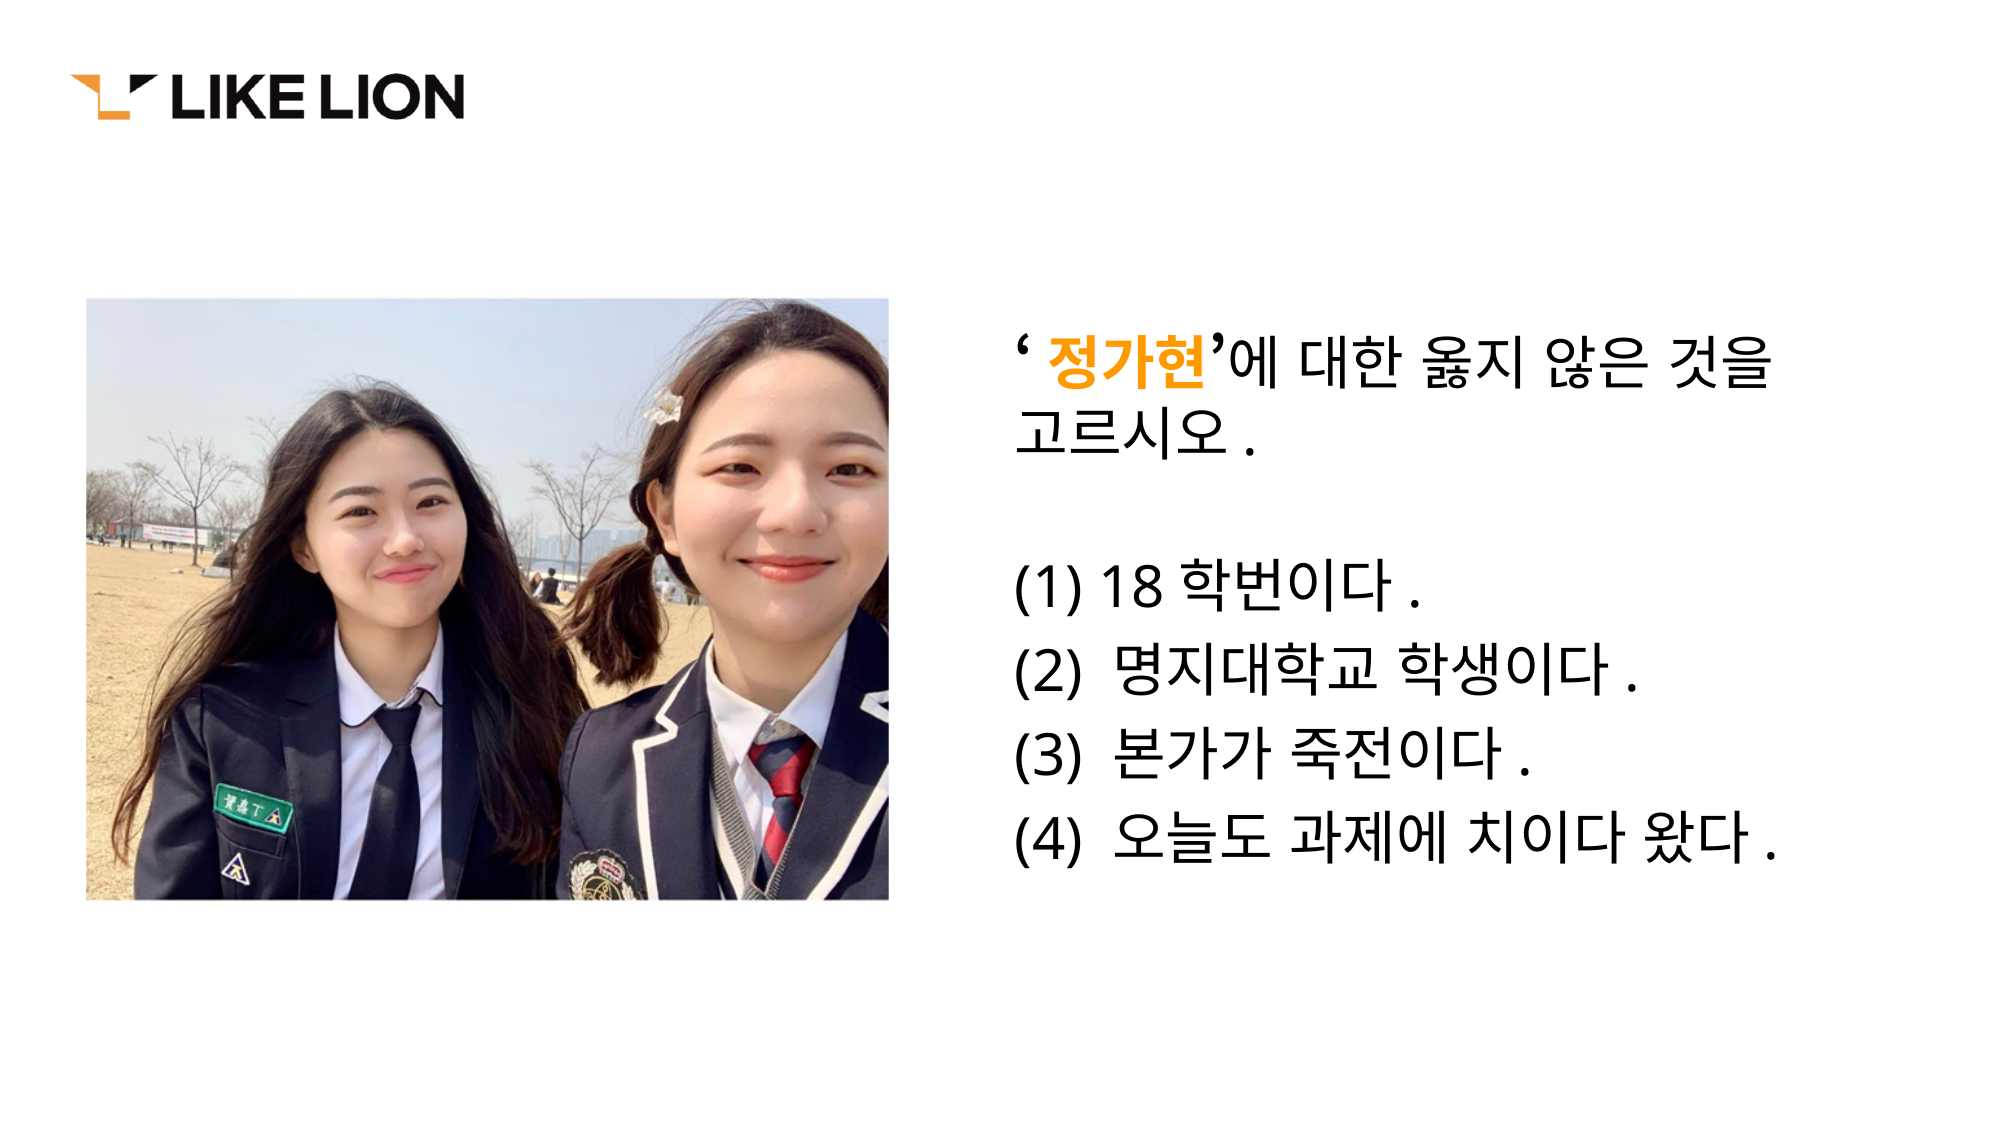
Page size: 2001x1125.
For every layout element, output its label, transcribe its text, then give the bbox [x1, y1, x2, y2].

list ‘정가현’에 대한 옳지 않은 것을 고르시오. (1) 18학번이다. (2) 명지대학교 학생이다. (3) 본가가 죽전이다. (4) 오늘도 과제에 치이다 왔다. [999, 319, 1970, 885]
picture [41, 57, 925, 1068]
